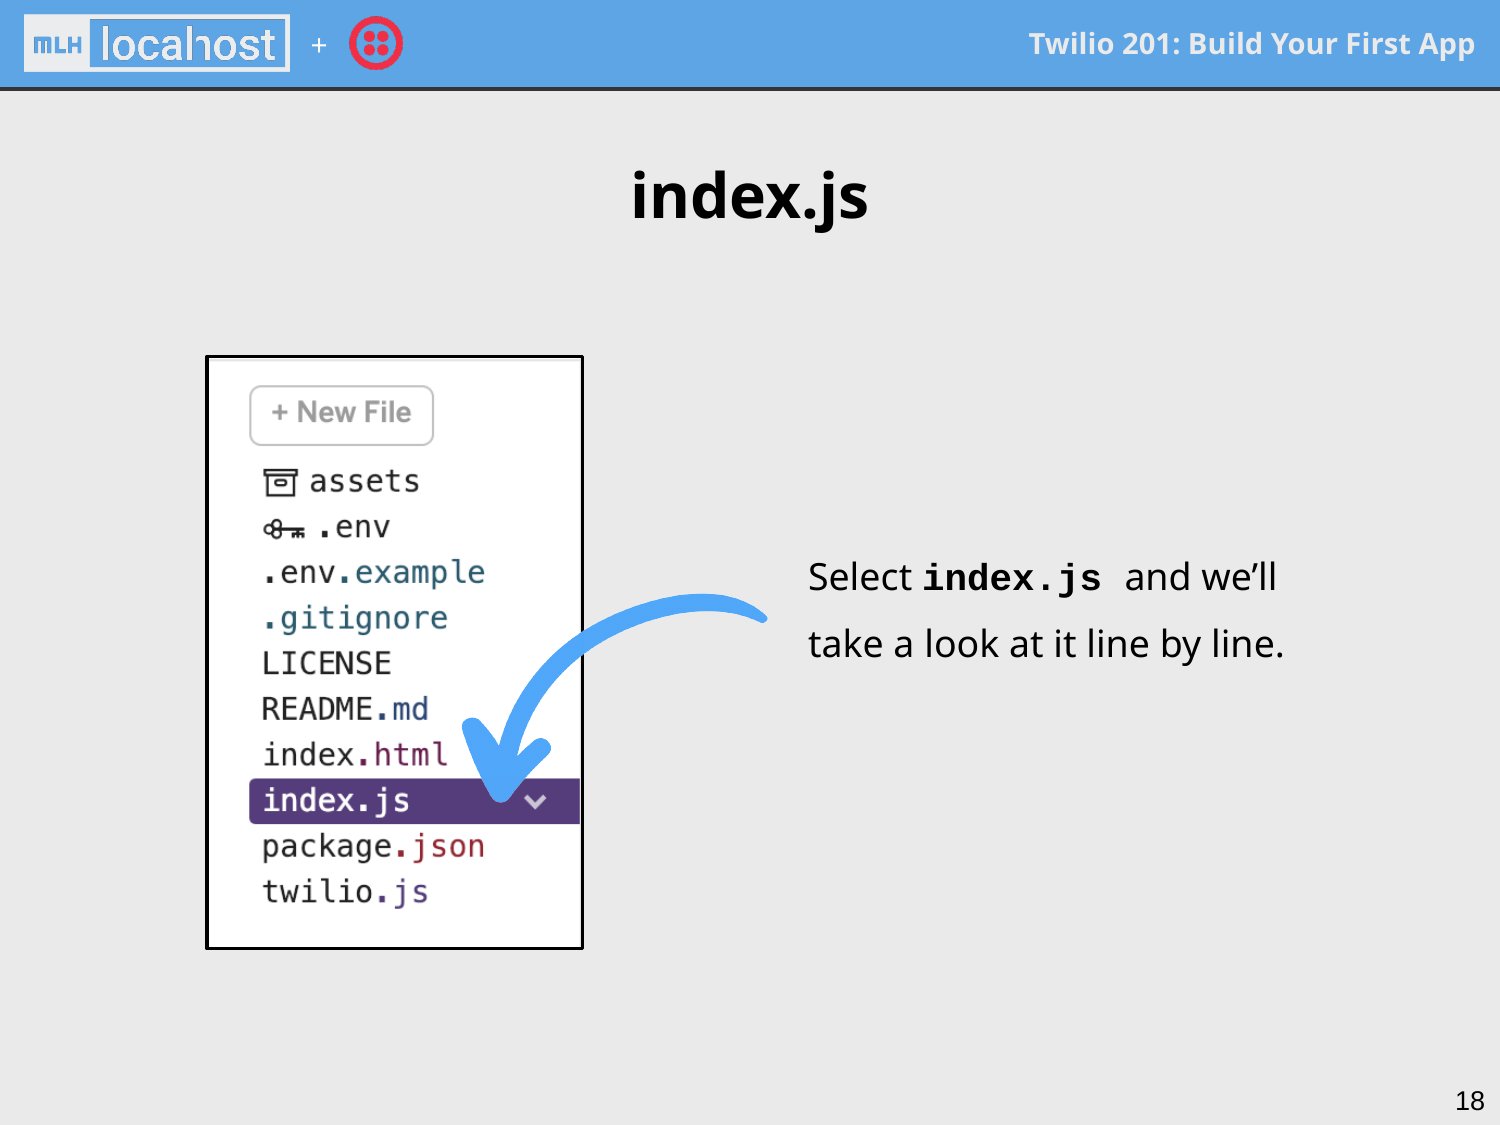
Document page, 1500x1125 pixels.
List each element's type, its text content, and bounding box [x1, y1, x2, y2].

picture [24, 14, 290, 72]
title index.js [147, 129, 1352, 257]
picture [208, 357, 833, 948]
text_box Select index.js and we’ll take a look at it line by line. [793, 477, 1308, 785]
picture [347, 14, 405, 72]
